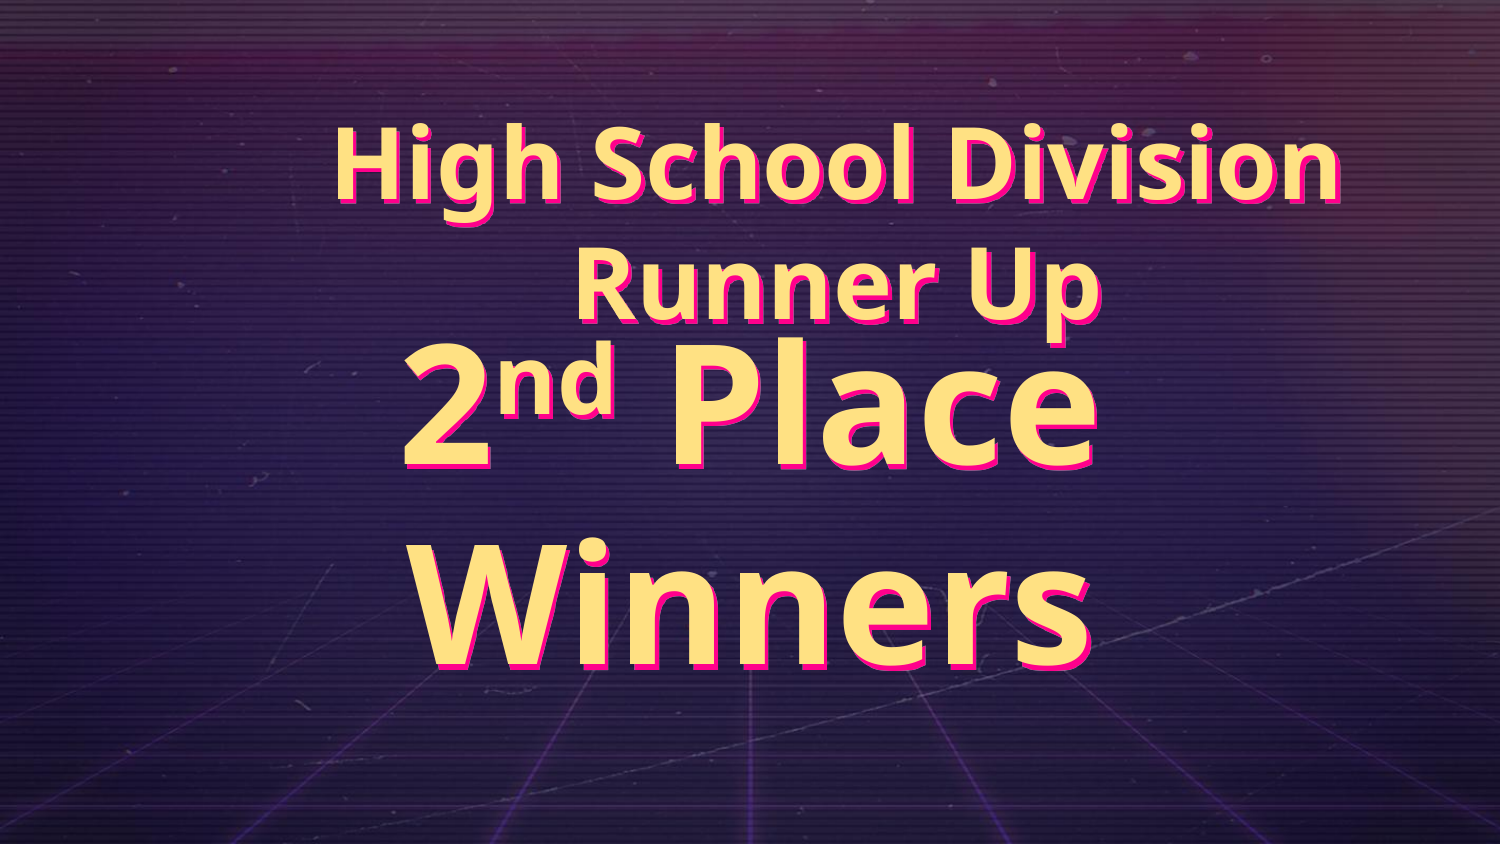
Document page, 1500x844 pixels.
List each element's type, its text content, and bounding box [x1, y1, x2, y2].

text_box 2nd Place Winners [173, 282, 1326, 422]
title High School Division Runner Up [225, 84, 1449, 224]
picture [0, 0, 1500, 844]
